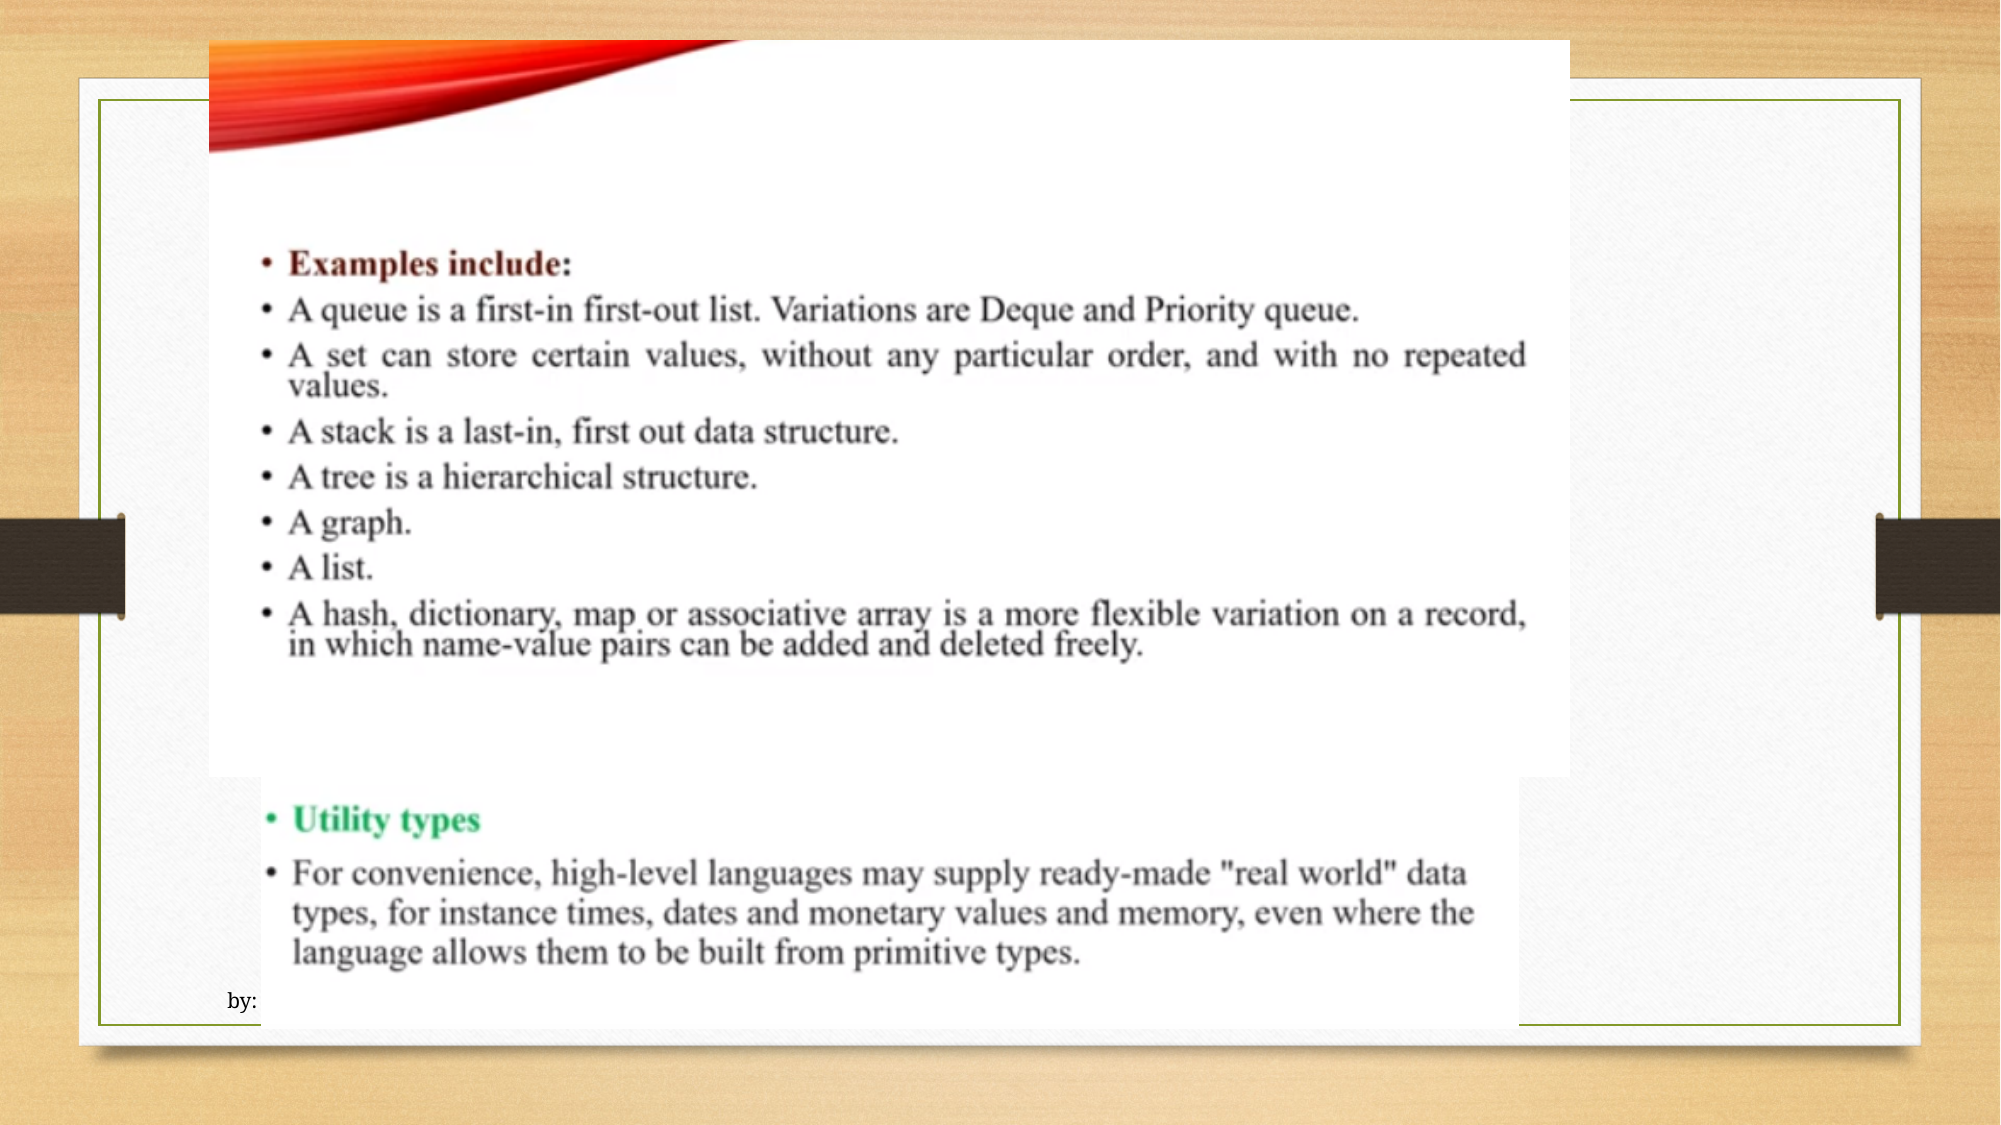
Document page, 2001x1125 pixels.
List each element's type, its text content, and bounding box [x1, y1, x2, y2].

picture [0, 0, 2001, 1125]
footer by: Fred ochieng [212, 979, 260, 1025]
